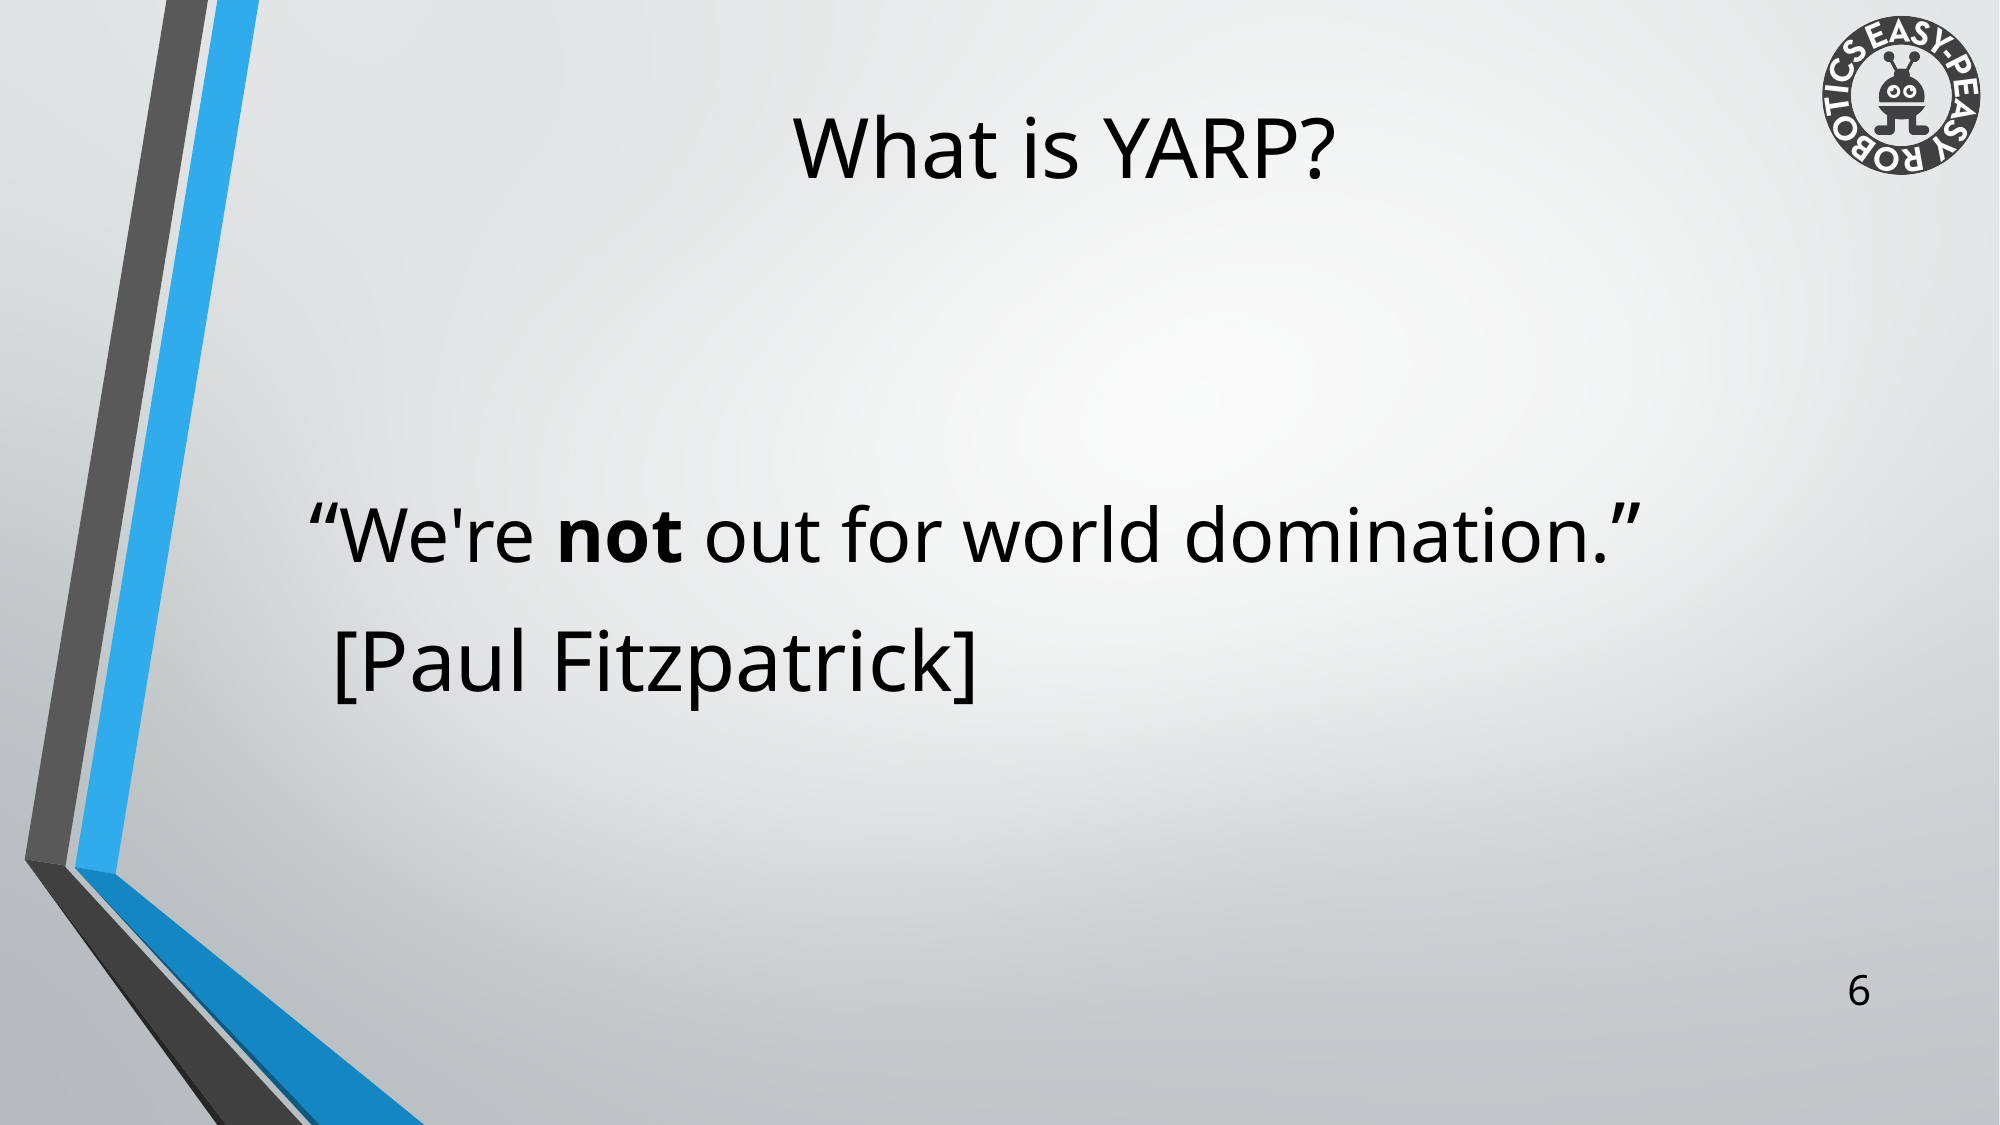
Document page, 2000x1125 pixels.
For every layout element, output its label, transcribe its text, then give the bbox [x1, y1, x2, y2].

text_box What is YARP? [243, 1, 1887, 290]
picture [1793, 0, 2000, 212]
slide_number 6 [1796, 962, 1887, 1023]
list “We're not out for world domination.” [Paul Fitzpatrick] [287, 290, 1750, 938]
